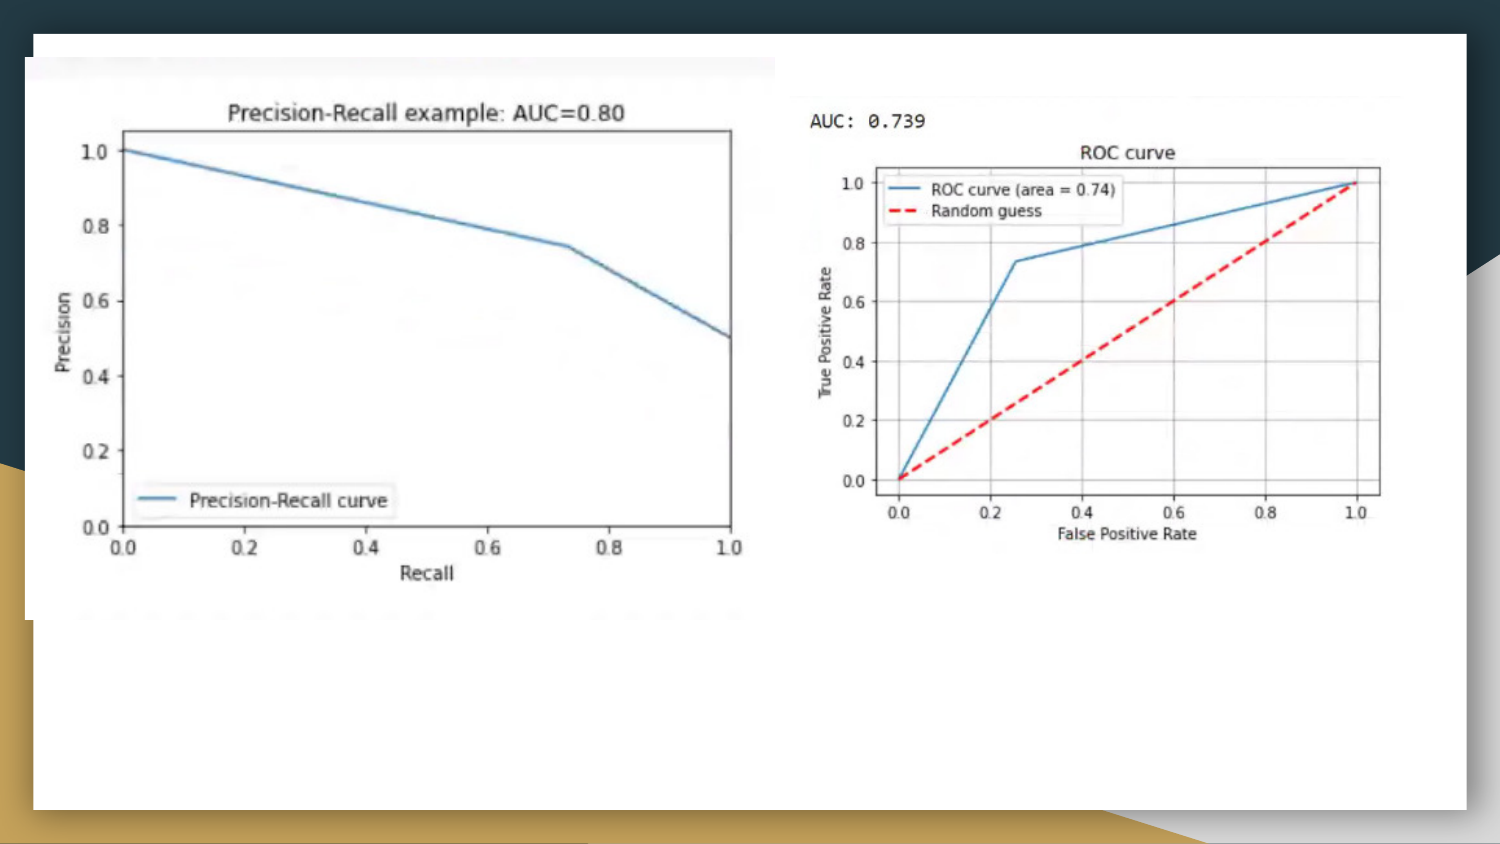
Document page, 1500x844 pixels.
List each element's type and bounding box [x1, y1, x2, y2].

picture [24, 57, 776, 620]
picture [789, 95, 1404, 554]
